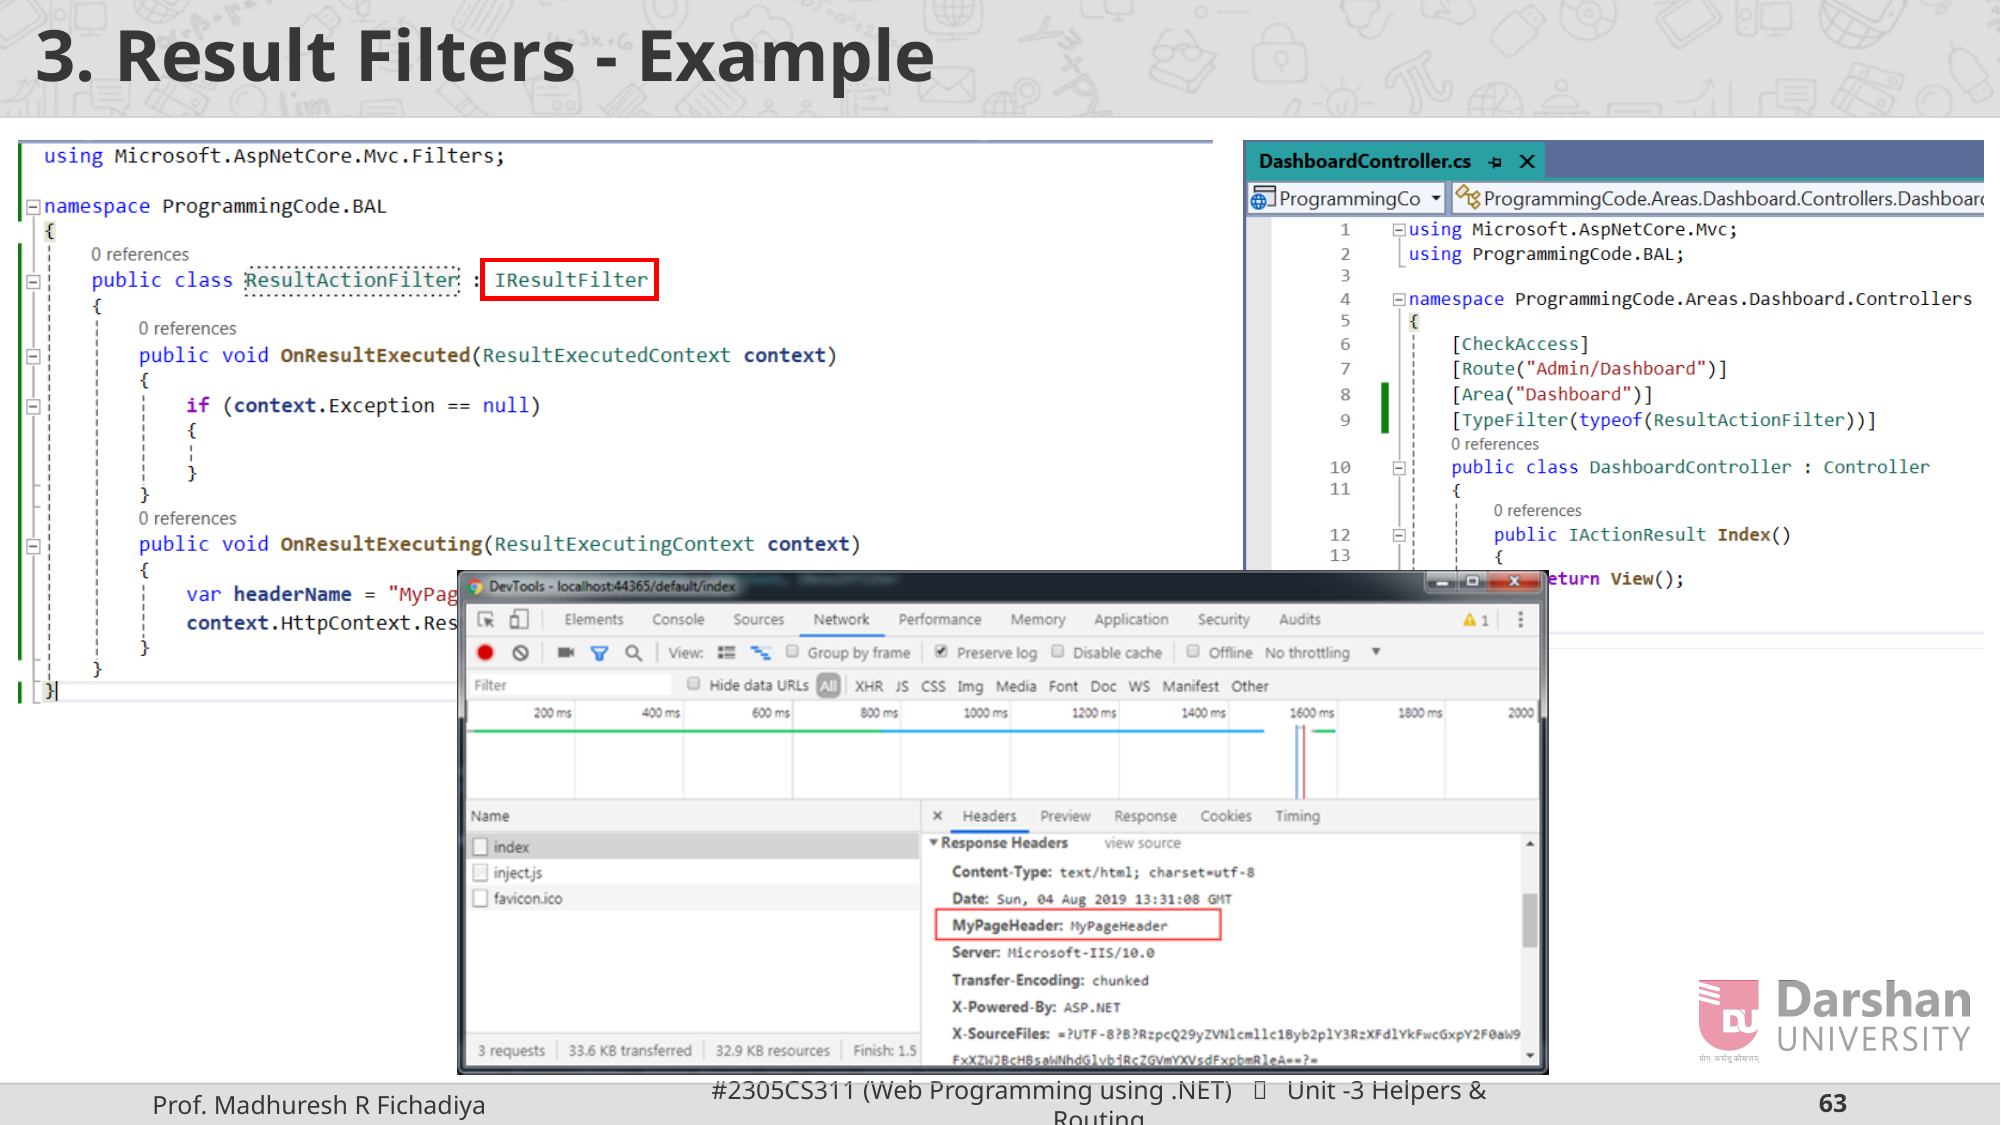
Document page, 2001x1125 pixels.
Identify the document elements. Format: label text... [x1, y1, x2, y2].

title 3. Result Filters - Example [0, 0, 2000, 117]
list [18, 140, 1213, 705]
picture [457, 140, 1984, 1075]
